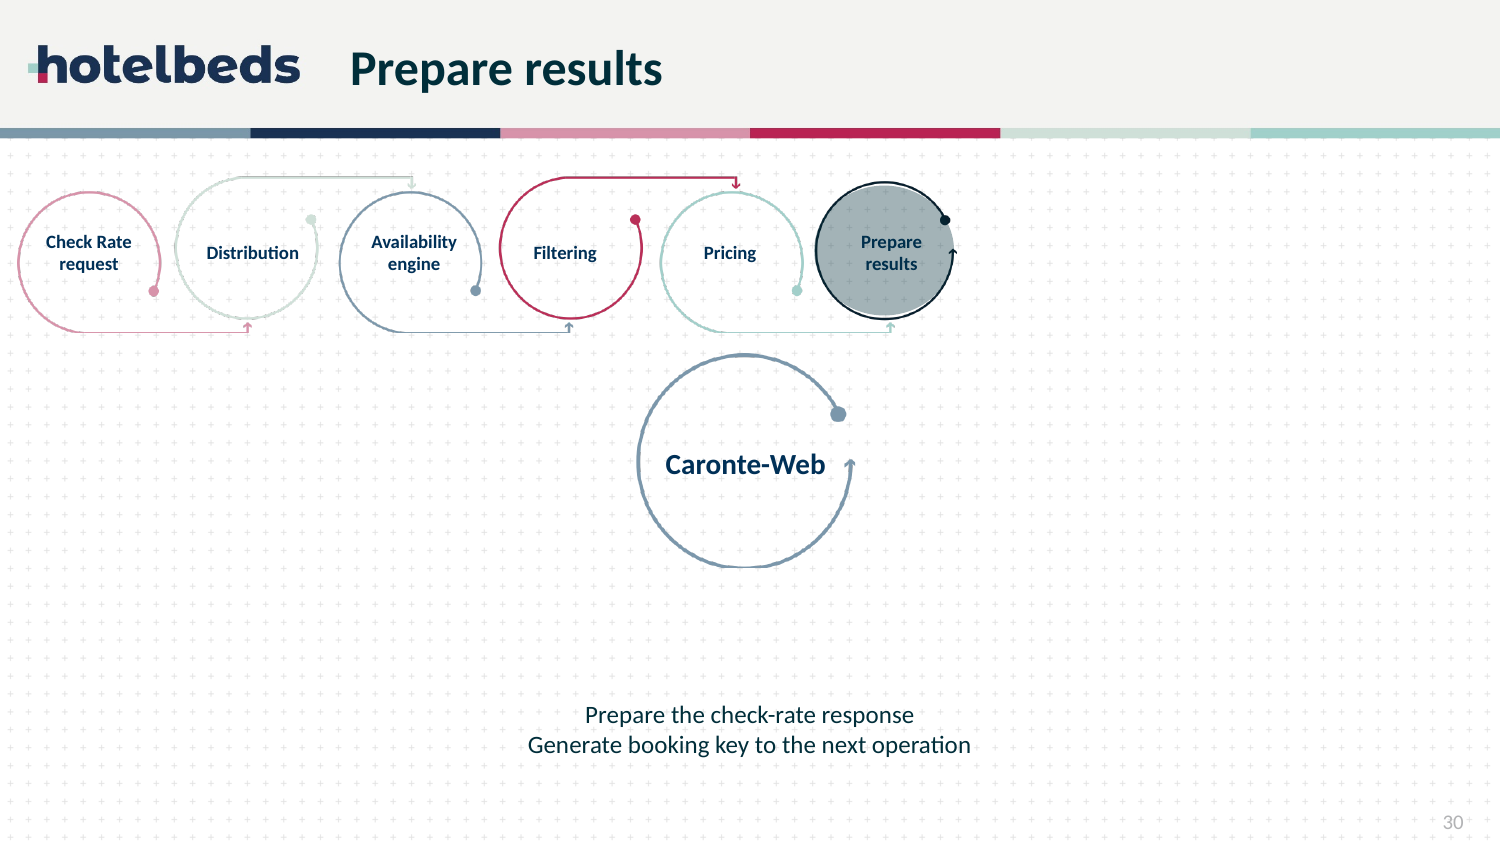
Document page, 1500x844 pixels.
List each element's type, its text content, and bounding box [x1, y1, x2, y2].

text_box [17, 175, 957, 333]
text_box Prepare the check-rate response Generate booking key to the next operation [512, 690, 987, 766]
text_box [0, 139, 1500, 844]
picture [0, 0, 1500, 139]
text_box Prepare results [335, 28, 679, 103]
slide_number 30 [1328, 794, 1479, 844]
picture [635, 352, 856, 569]
